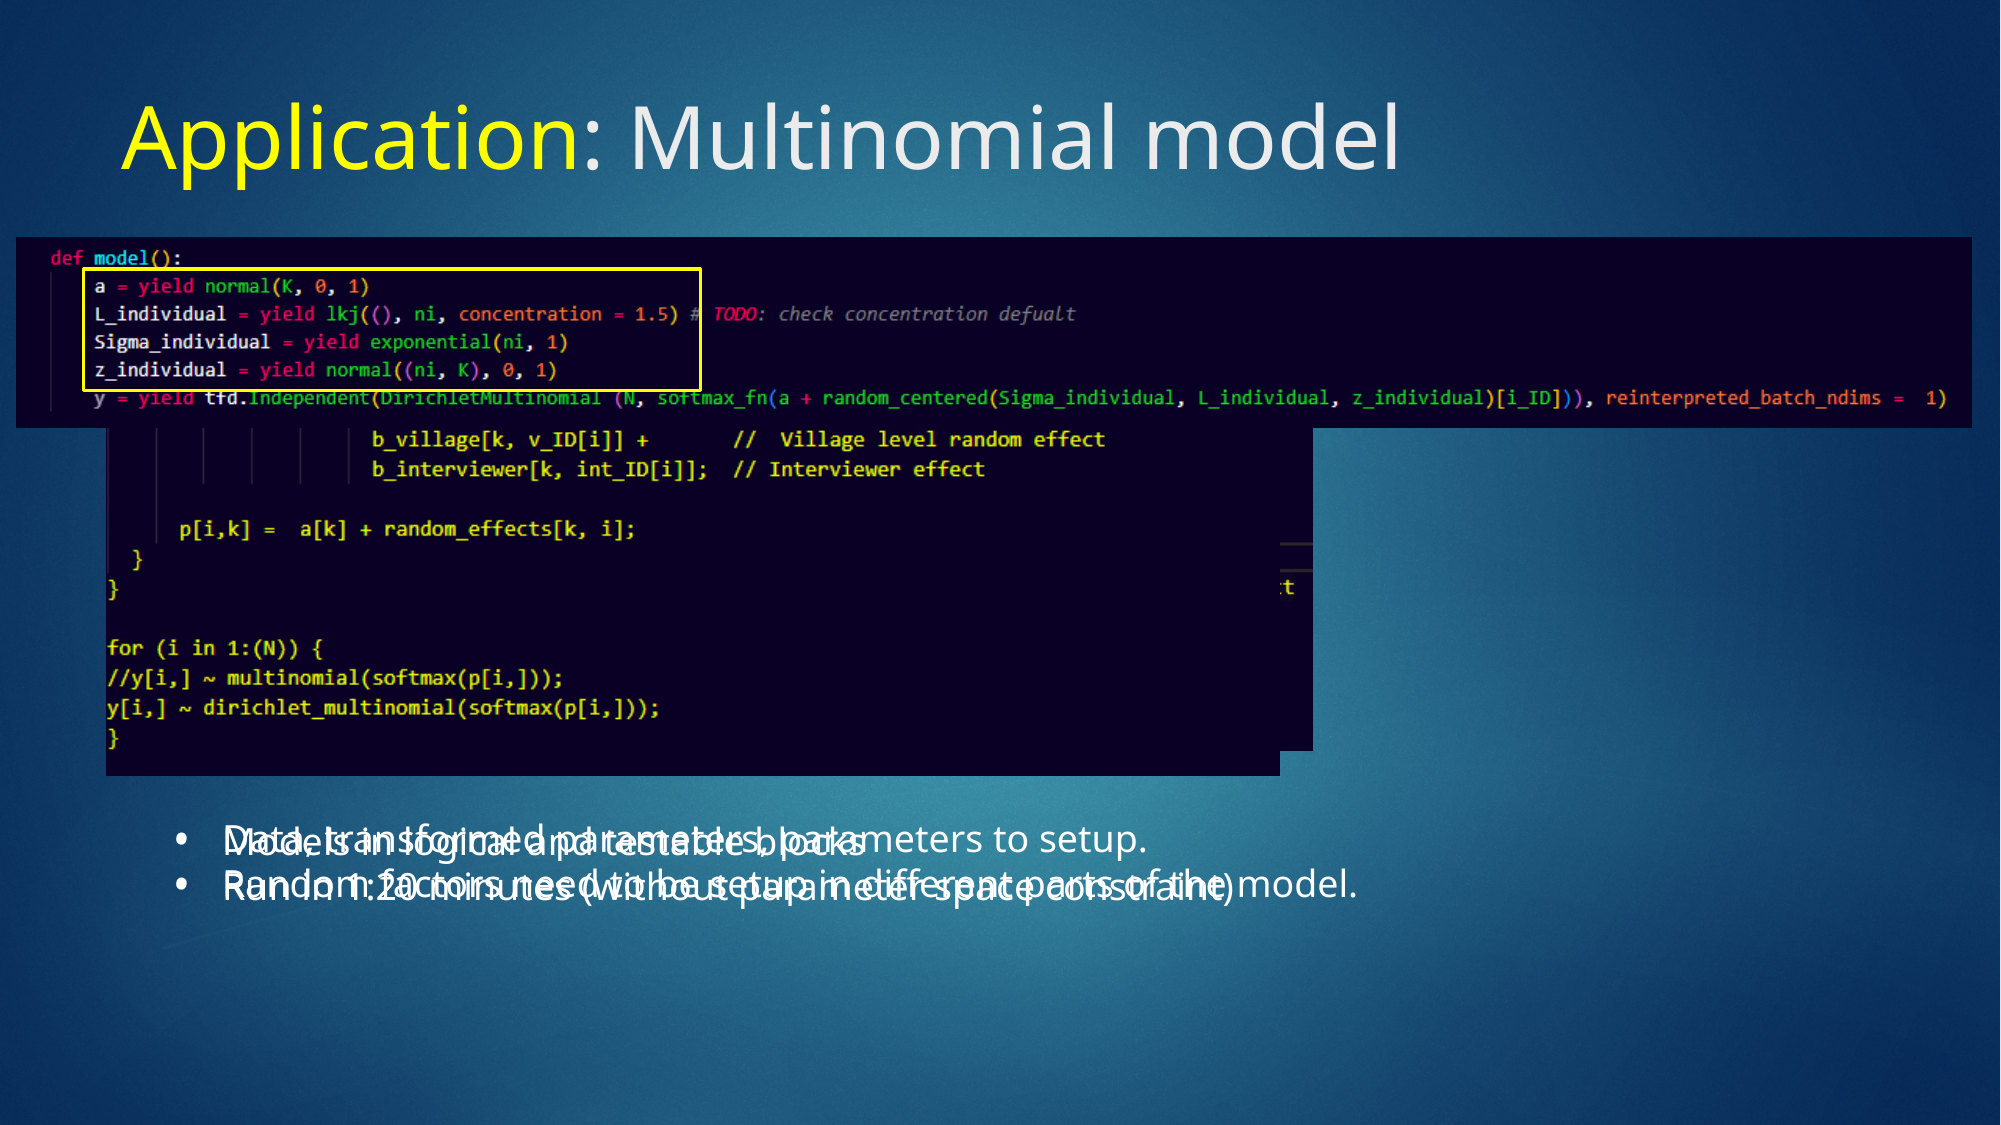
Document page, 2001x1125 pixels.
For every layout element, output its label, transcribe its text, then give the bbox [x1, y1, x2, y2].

text_box Data, transformed parameters, parameters to setup. Random factors need to be setup in different parts of the model. [160, 807, 1942, 913]
title Application: Multinomial model [106, 74, 1649, 234]
picture [16, 236, 1973, 776]
text_box Models in logical and testable blocks Run in 1:20 minutes (without parameter space constraint) [160, 810, 1523, 915]
